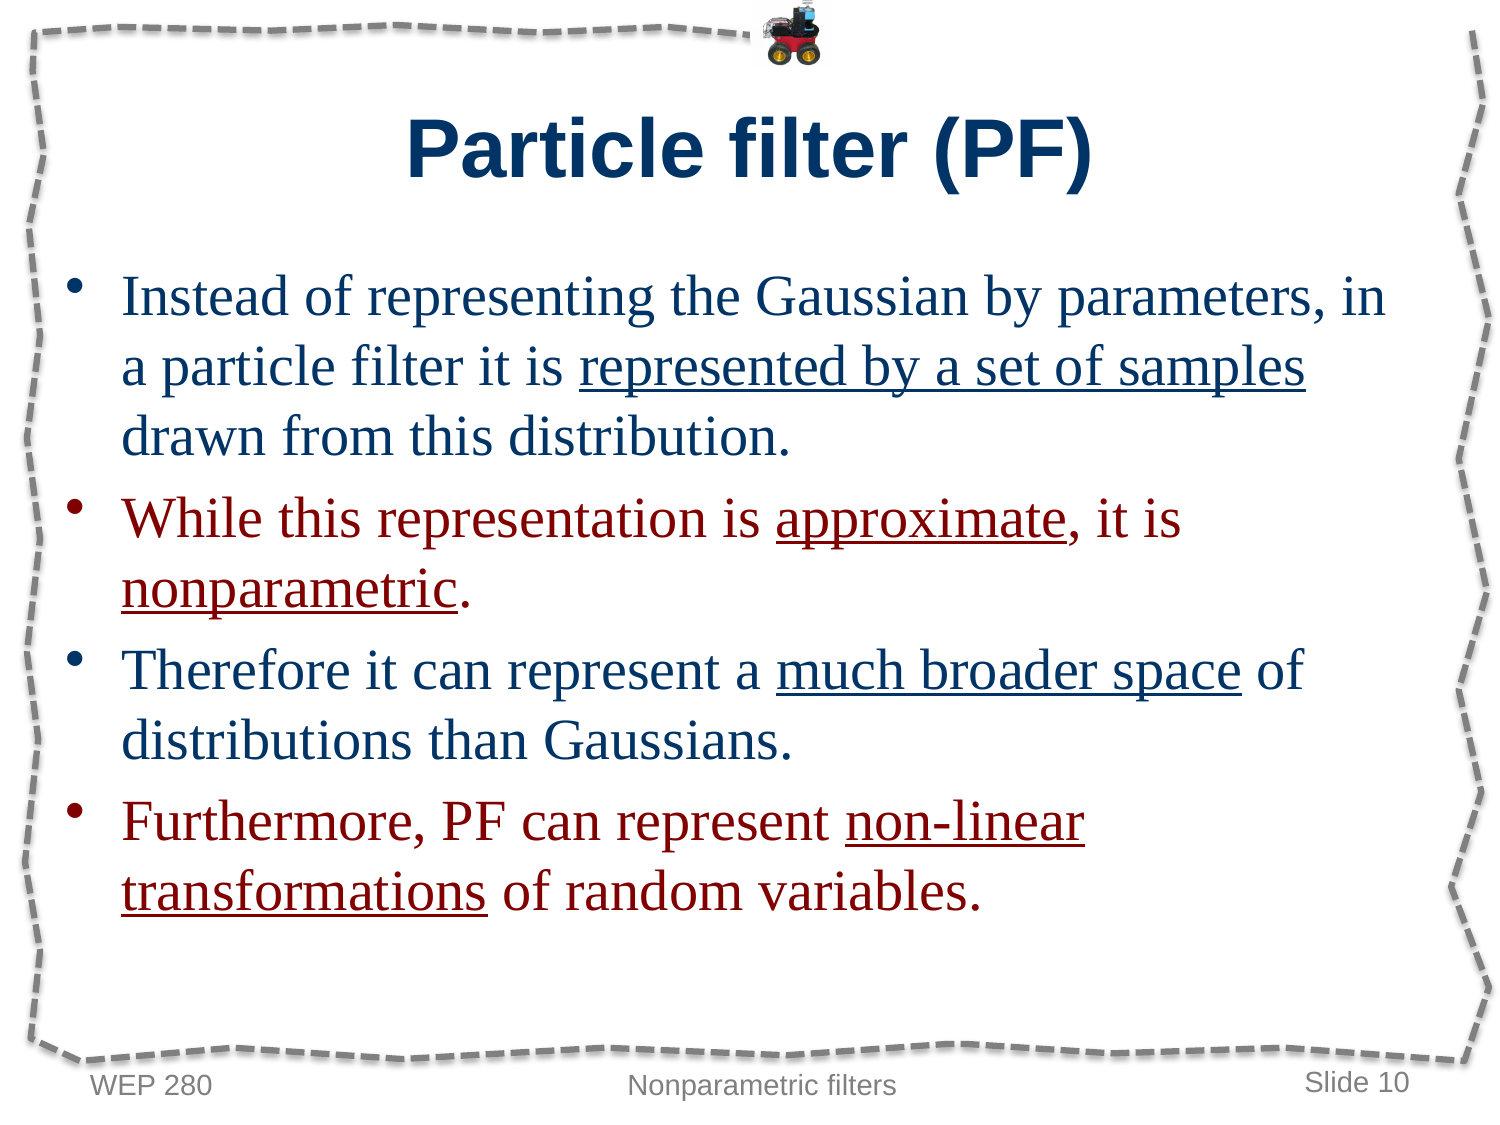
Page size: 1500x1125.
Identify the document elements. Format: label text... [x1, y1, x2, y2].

title Particle filter (PF) [75, 50, 1425, 238]
picture [750, 0, 833, 50]
footer Nonparametric filters [512, 1058, 1013, 1103]
list Instead of representing the Gaussian by parameters, in a particle filter it is represented by a set of samples drawn from this distribution. While this representation is approximate, it is nonparametric. Therefore it can represent a much broader space of distributions than Gaussians. Furthermore, PF can represent non-linear transformations of random variables. [50, 249, 1438, 1011]
slide_number WEP 280 [75, 1058, 425, 1103]
slide_number Slide 10 [1074, 1058, 1426, 1103]
